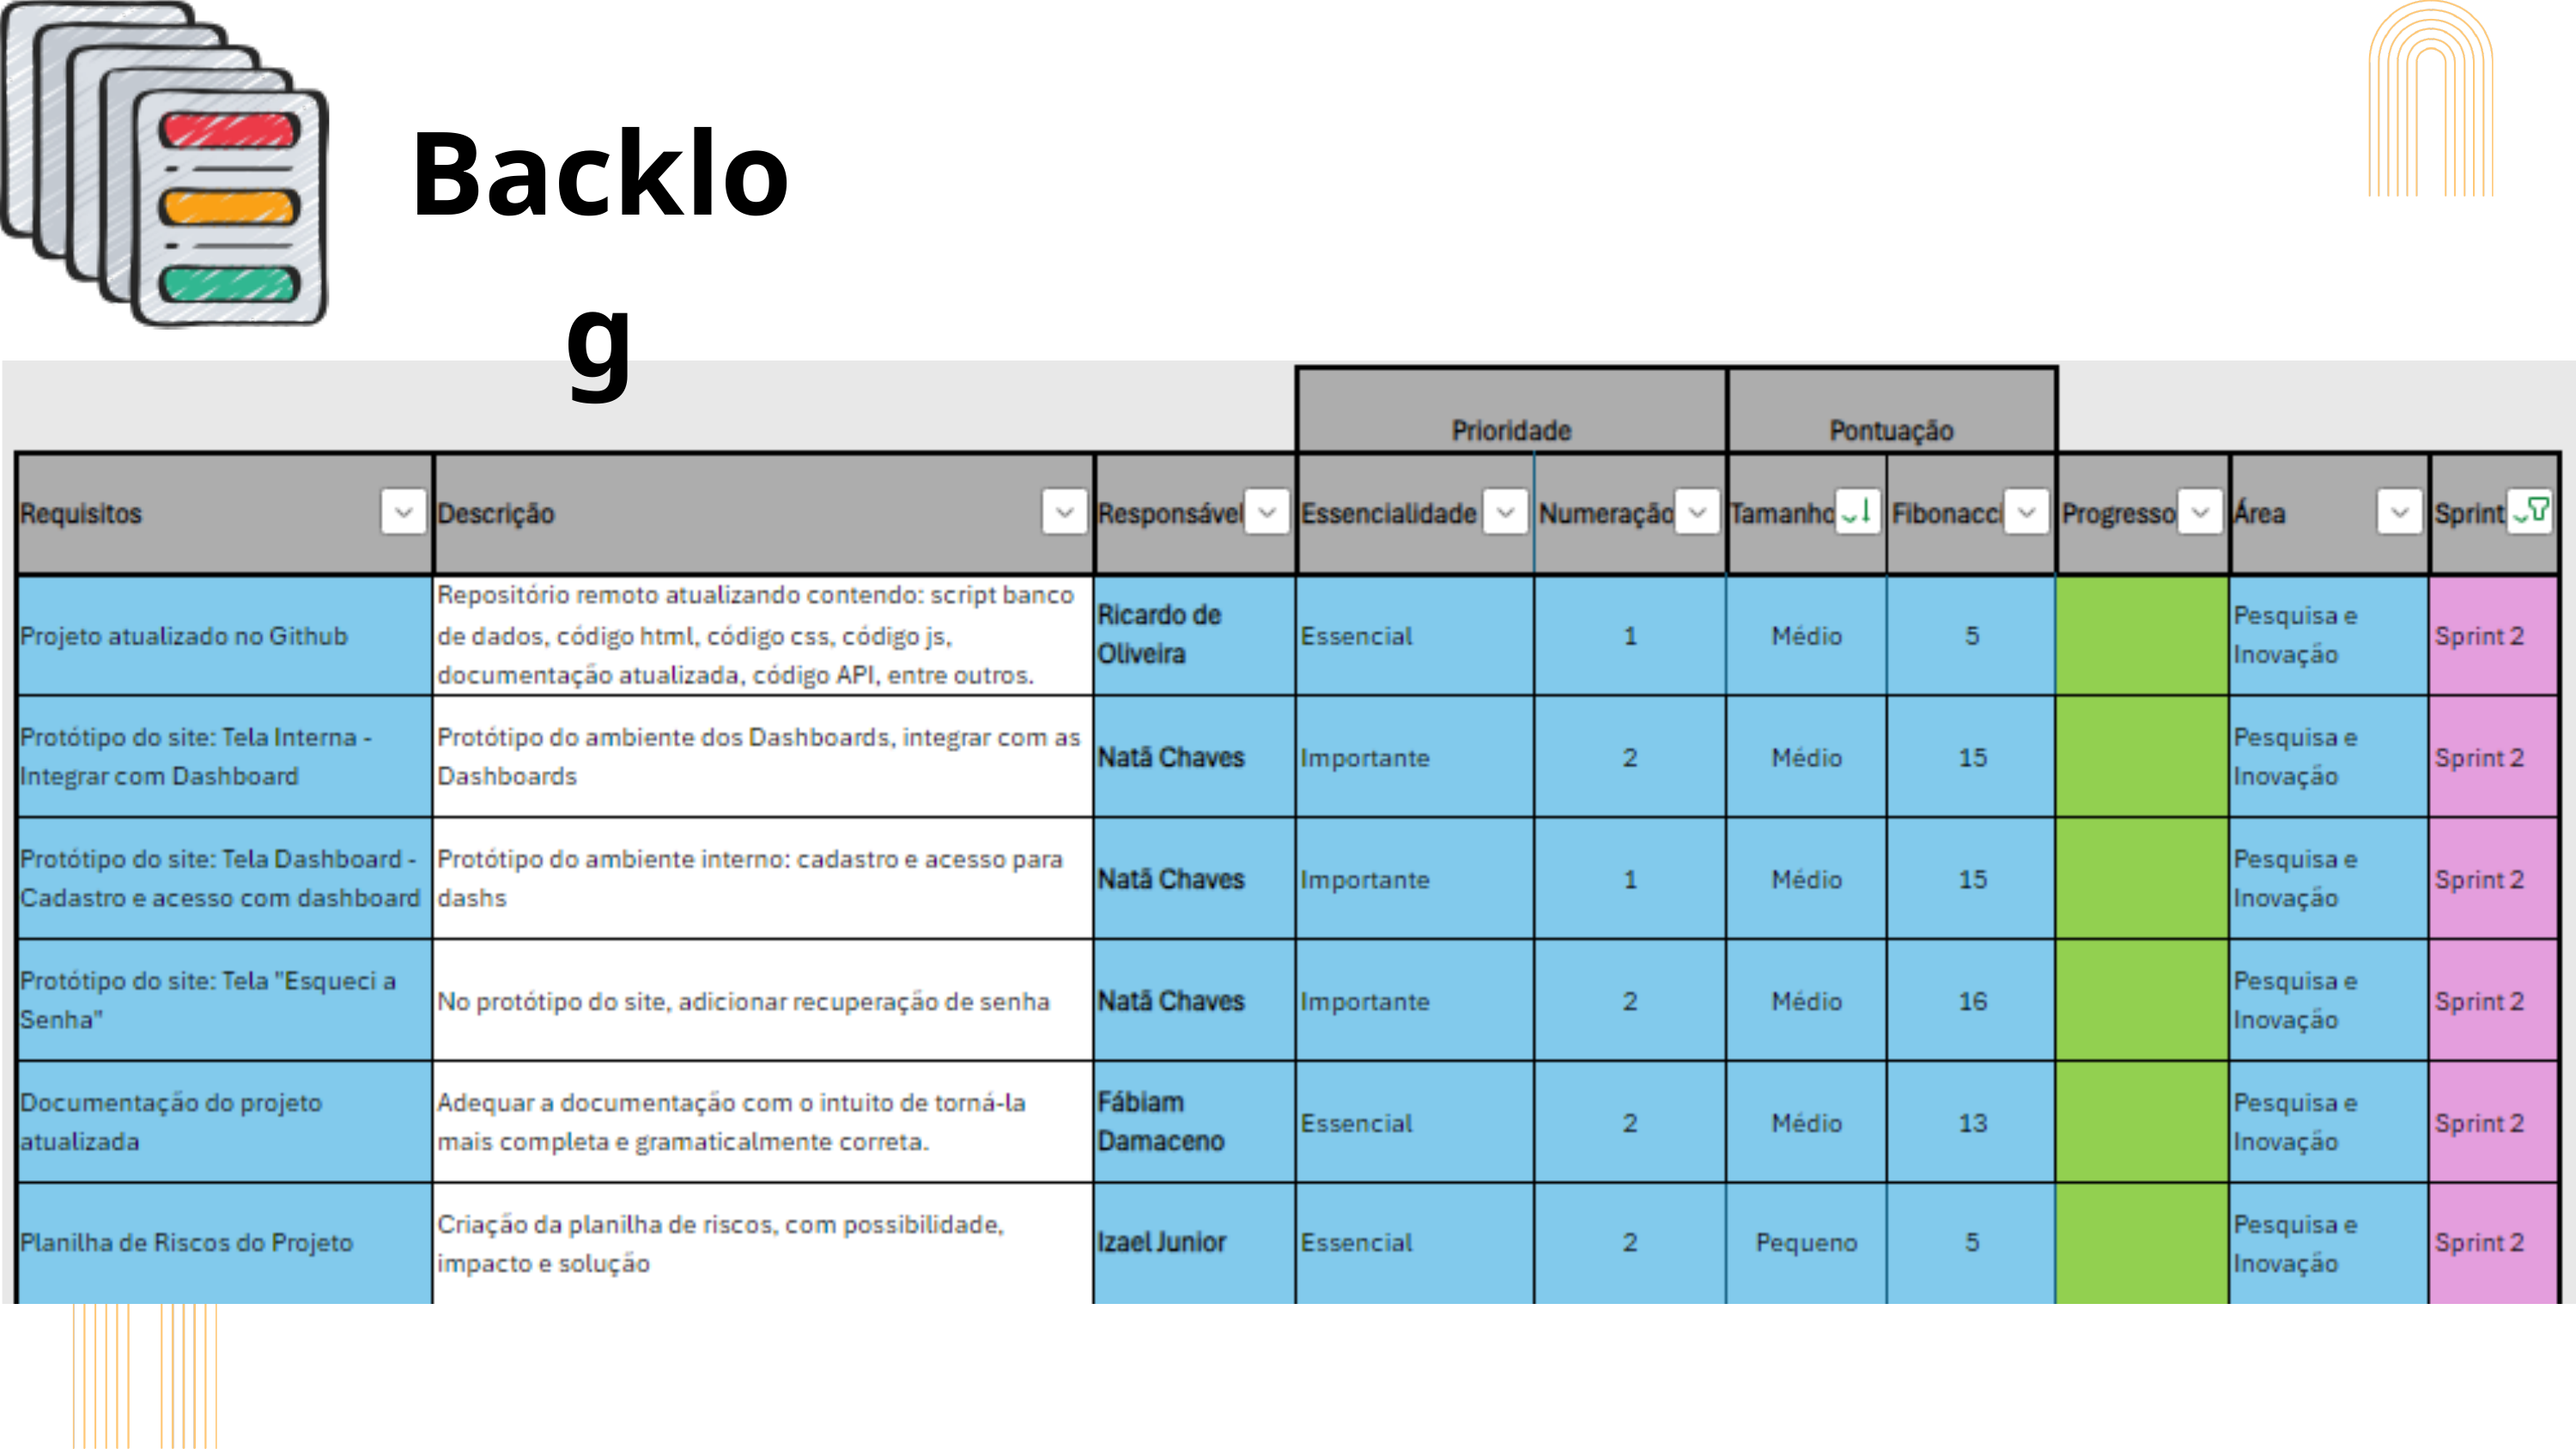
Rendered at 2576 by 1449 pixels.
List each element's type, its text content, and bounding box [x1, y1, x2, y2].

text_box [2368, 0, 2494, 197]
text_box [0, 0, 330, 330]
text_box [72, 1304, 217, 1449]
text_box Backlog [396, 76, 804, 400]
text_box [2, 361, 2576, 1304]
